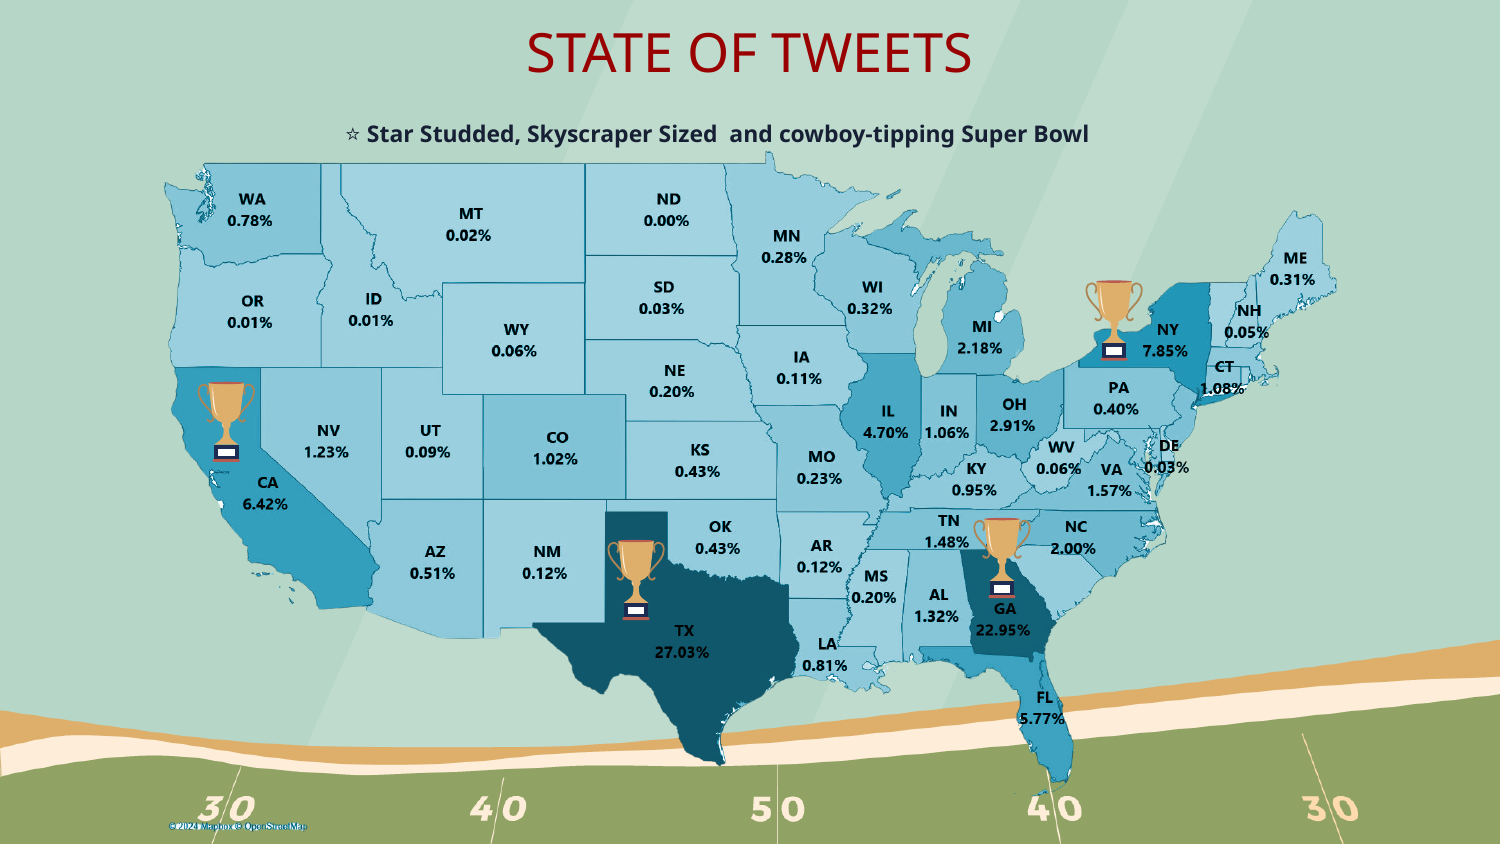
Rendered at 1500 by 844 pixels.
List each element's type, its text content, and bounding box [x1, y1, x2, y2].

picture [0, 0, 1500, 844]
title STATE OF TWEETS [117, 3, 1383, 98]
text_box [197, 381, 256, 463]
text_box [1085, 280, 1143, 361]
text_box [607, 539, 665, 621]
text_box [973, 517, 1031, 599]
